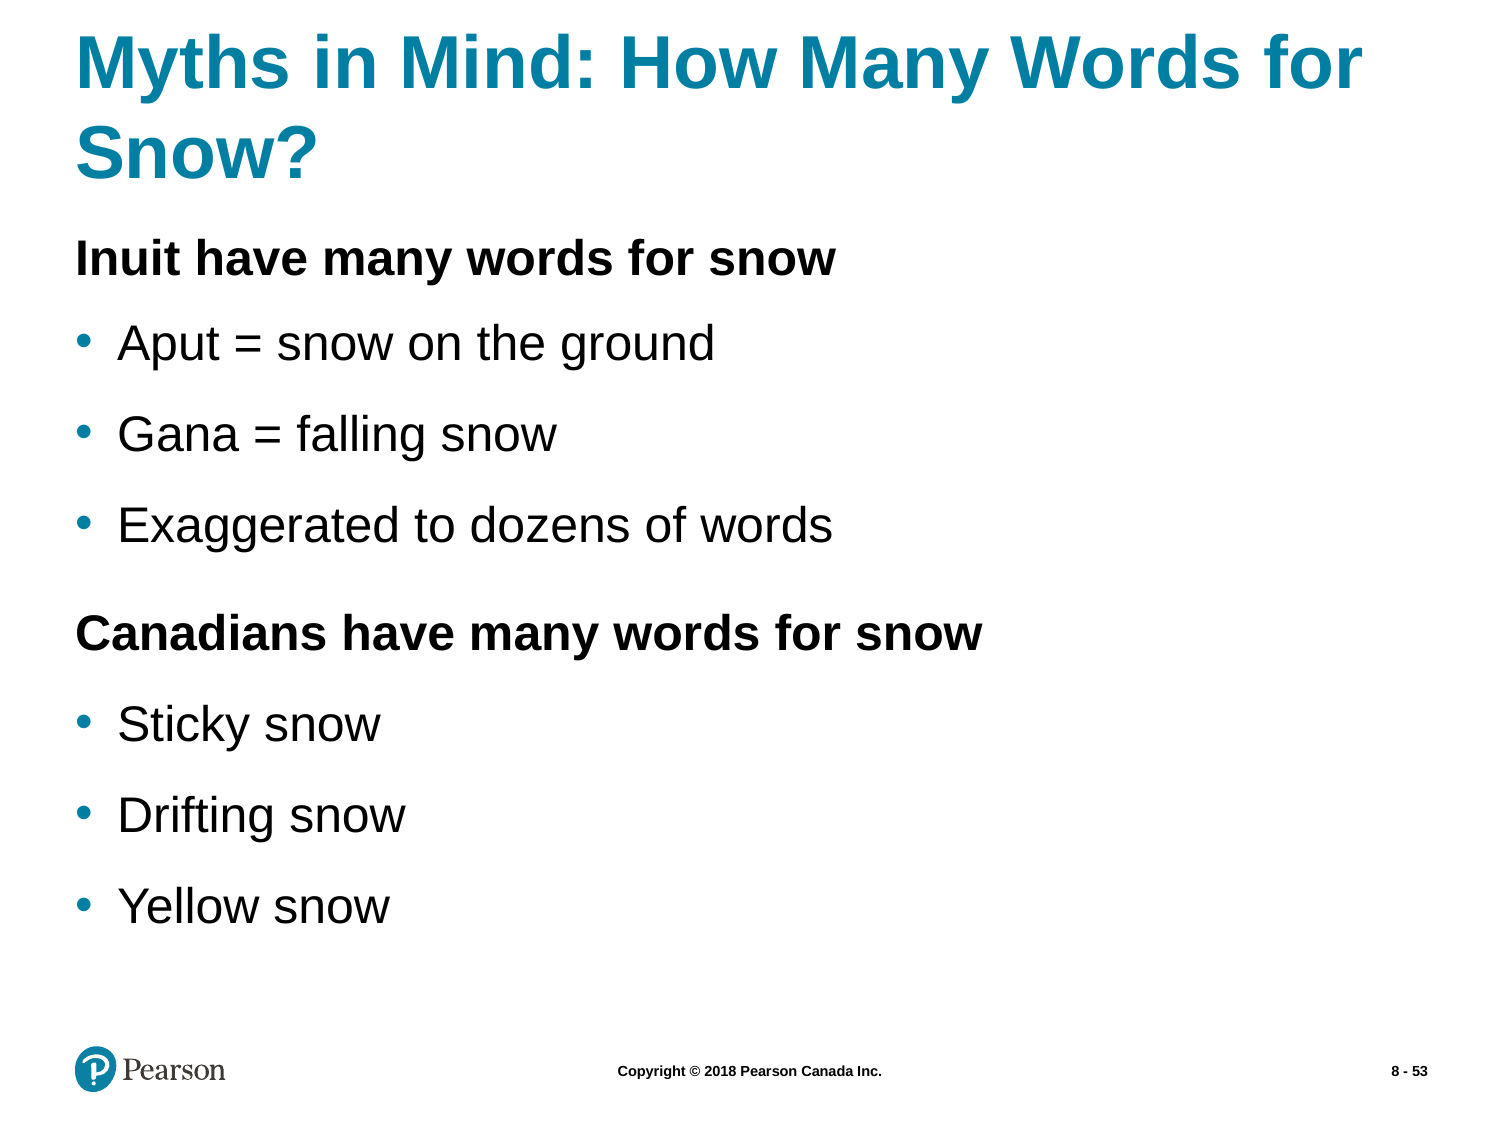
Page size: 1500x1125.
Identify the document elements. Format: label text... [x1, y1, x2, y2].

list Canadians have many words for snow Sticky snow Drifting snow Yellow snow [75, 600, 1425, 925]
list Inuit have many words for snow Aput = snow on the ground Gana = falling snow Exaggerated to dozens of words [75, 224, 1425, 600]
title Myths in Mind: How Many Words for Snow? [75, 12, 1425, 195]
